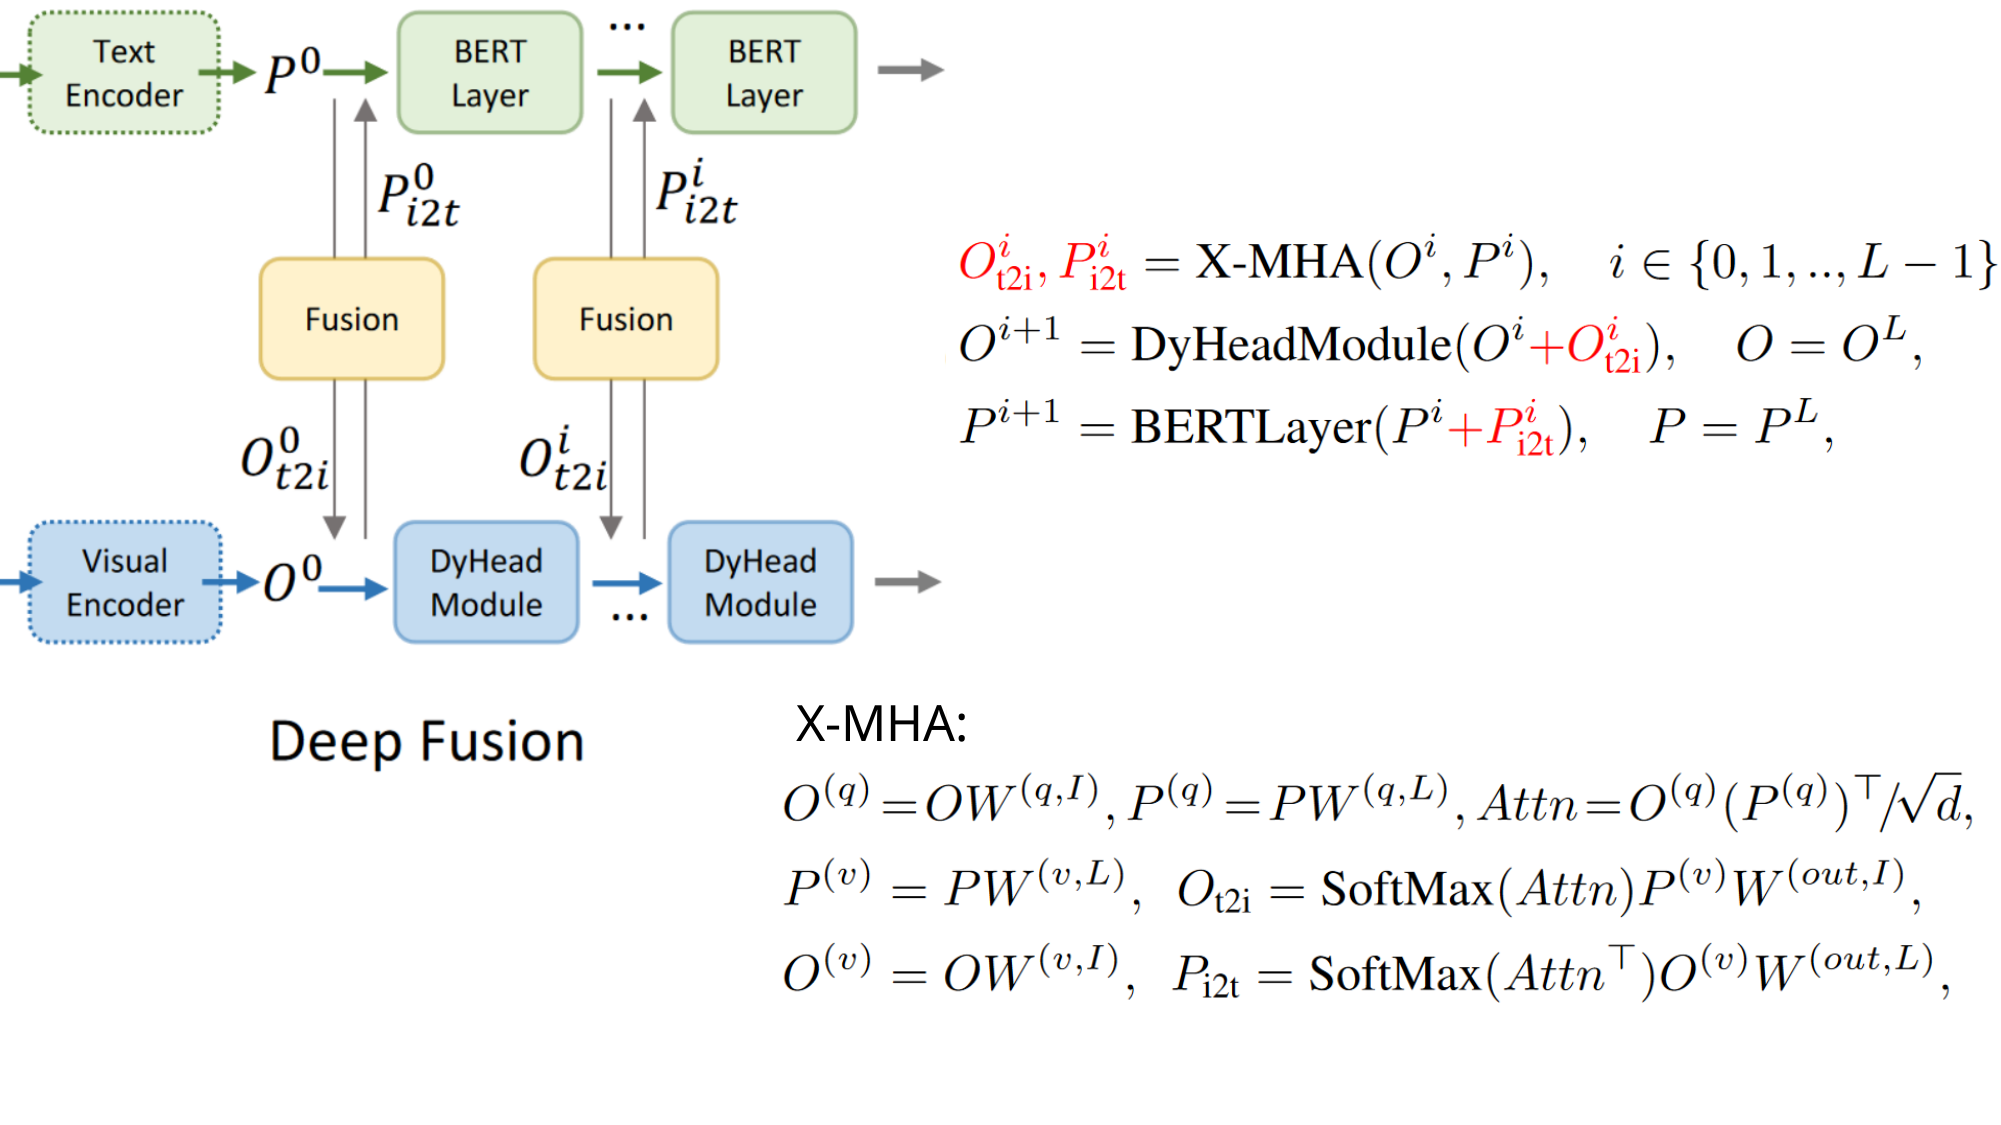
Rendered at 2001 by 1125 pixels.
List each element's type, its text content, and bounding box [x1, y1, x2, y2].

picture [0, 0, 2000, 1008]
text_box X-MHA: [947, 684, 985, 759]
